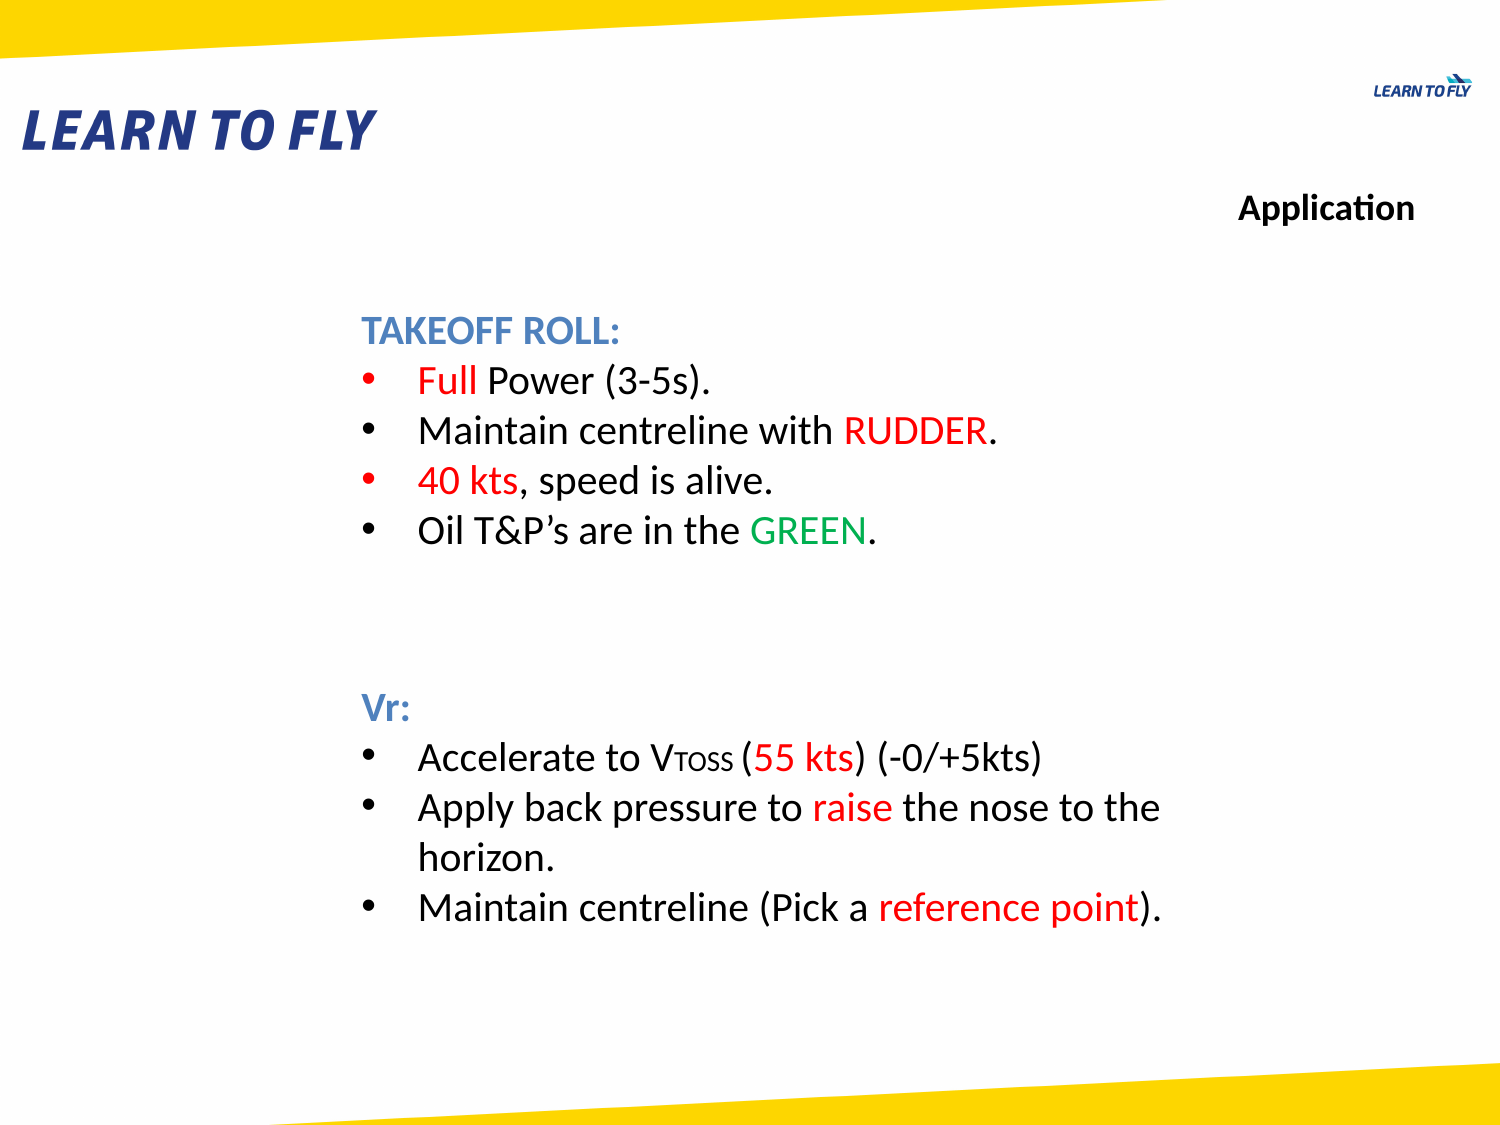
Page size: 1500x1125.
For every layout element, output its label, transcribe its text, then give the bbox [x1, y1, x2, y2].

text_box Application [1223, 175, 1500, 236]
text_box TAKEOFF ROLL: Full Power (3-5s). Maintain centreline with RUDDER. 40 kts, speed is alive. Oil T&P’s are in the GREEN. [346, 295, 1114, 561]
text_box Vr: Accelerate to VTOSS (55 kts) (-0/+5kts) Apply back pressure to raise the nose to the horizon. Maintain centreline (Pick a reference point). [346, 672, 1224, 938]
picture [0, 0, 1500, 1125]
